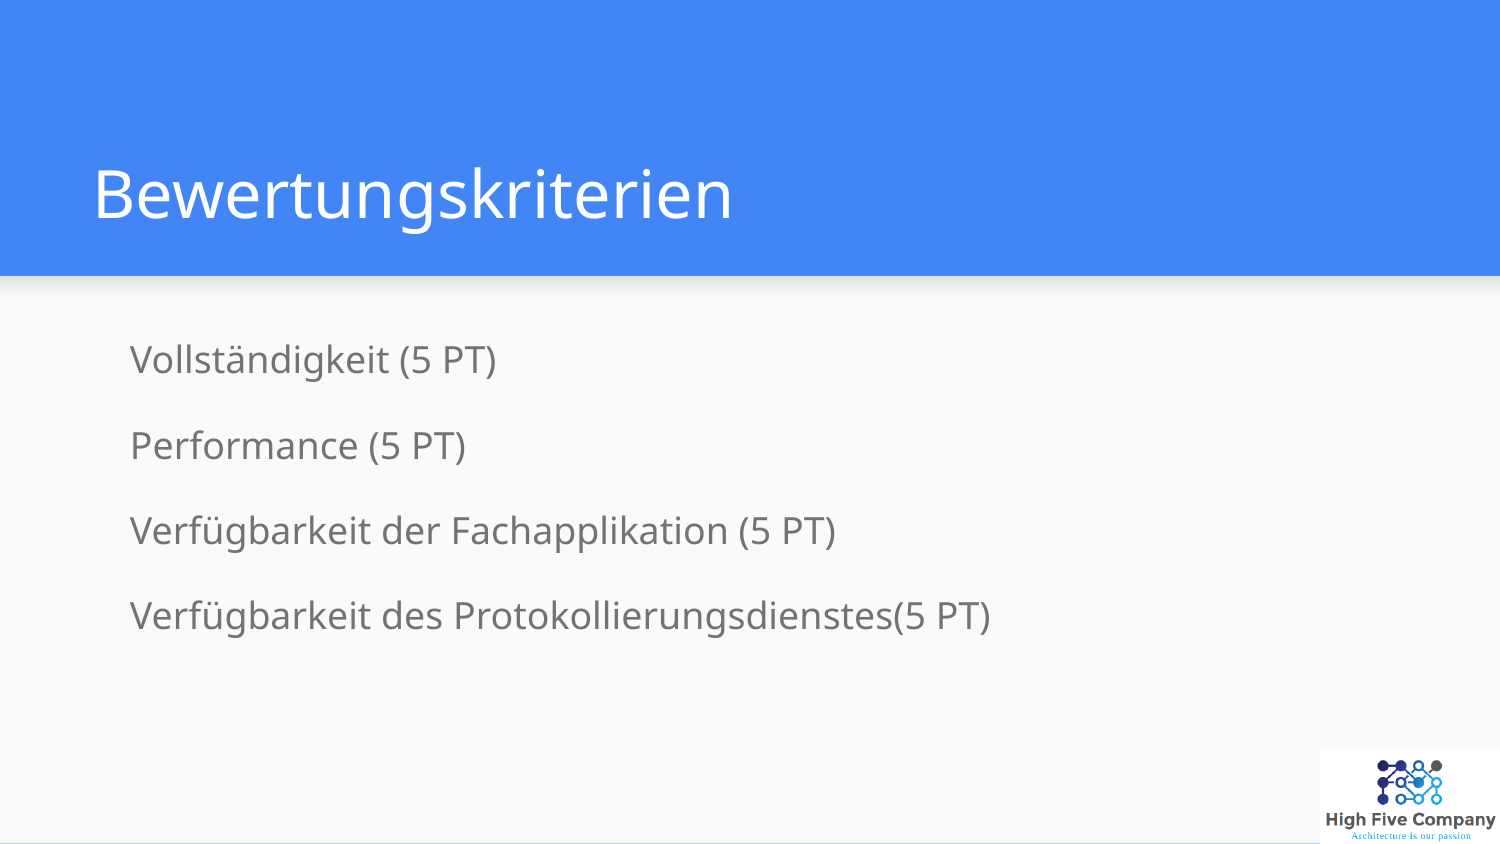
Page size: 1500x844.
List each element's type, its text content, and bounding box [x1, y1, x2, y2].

list Vollständigkeit (5 PT) Performance (5 PT) Verfügbarkeit der Fachapplikation (5 PT) Verfügbarkeit des Protokollierungsdienstes(5 PT) [77, 314, 1427, 760]
title Bewertungskriterien [77, 121, 1427, 248]
picture [1319, 750, 1500, 844]
